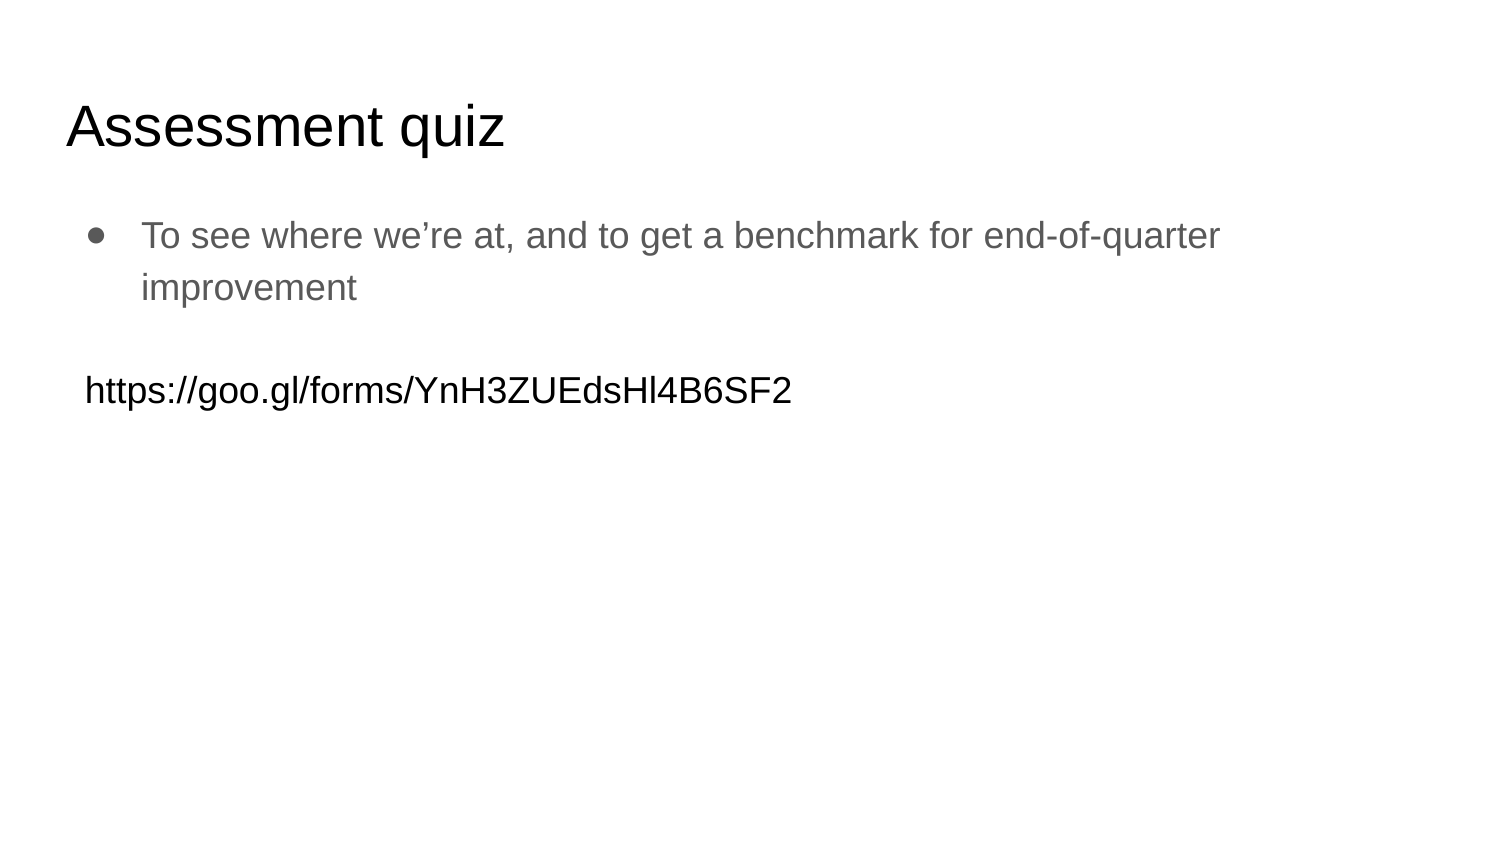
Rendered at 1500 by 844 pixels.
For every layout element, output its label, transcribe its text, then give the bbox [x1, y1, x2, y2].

title Assessment quiz [51, 72, 1449, 167]
list To see where we’re at, and to get a benchmark for end-of-quarter improvement https://goo.gl/forms/YnH3ZUEdsHl4B6SF2 [51, 189, 1449, 750]
